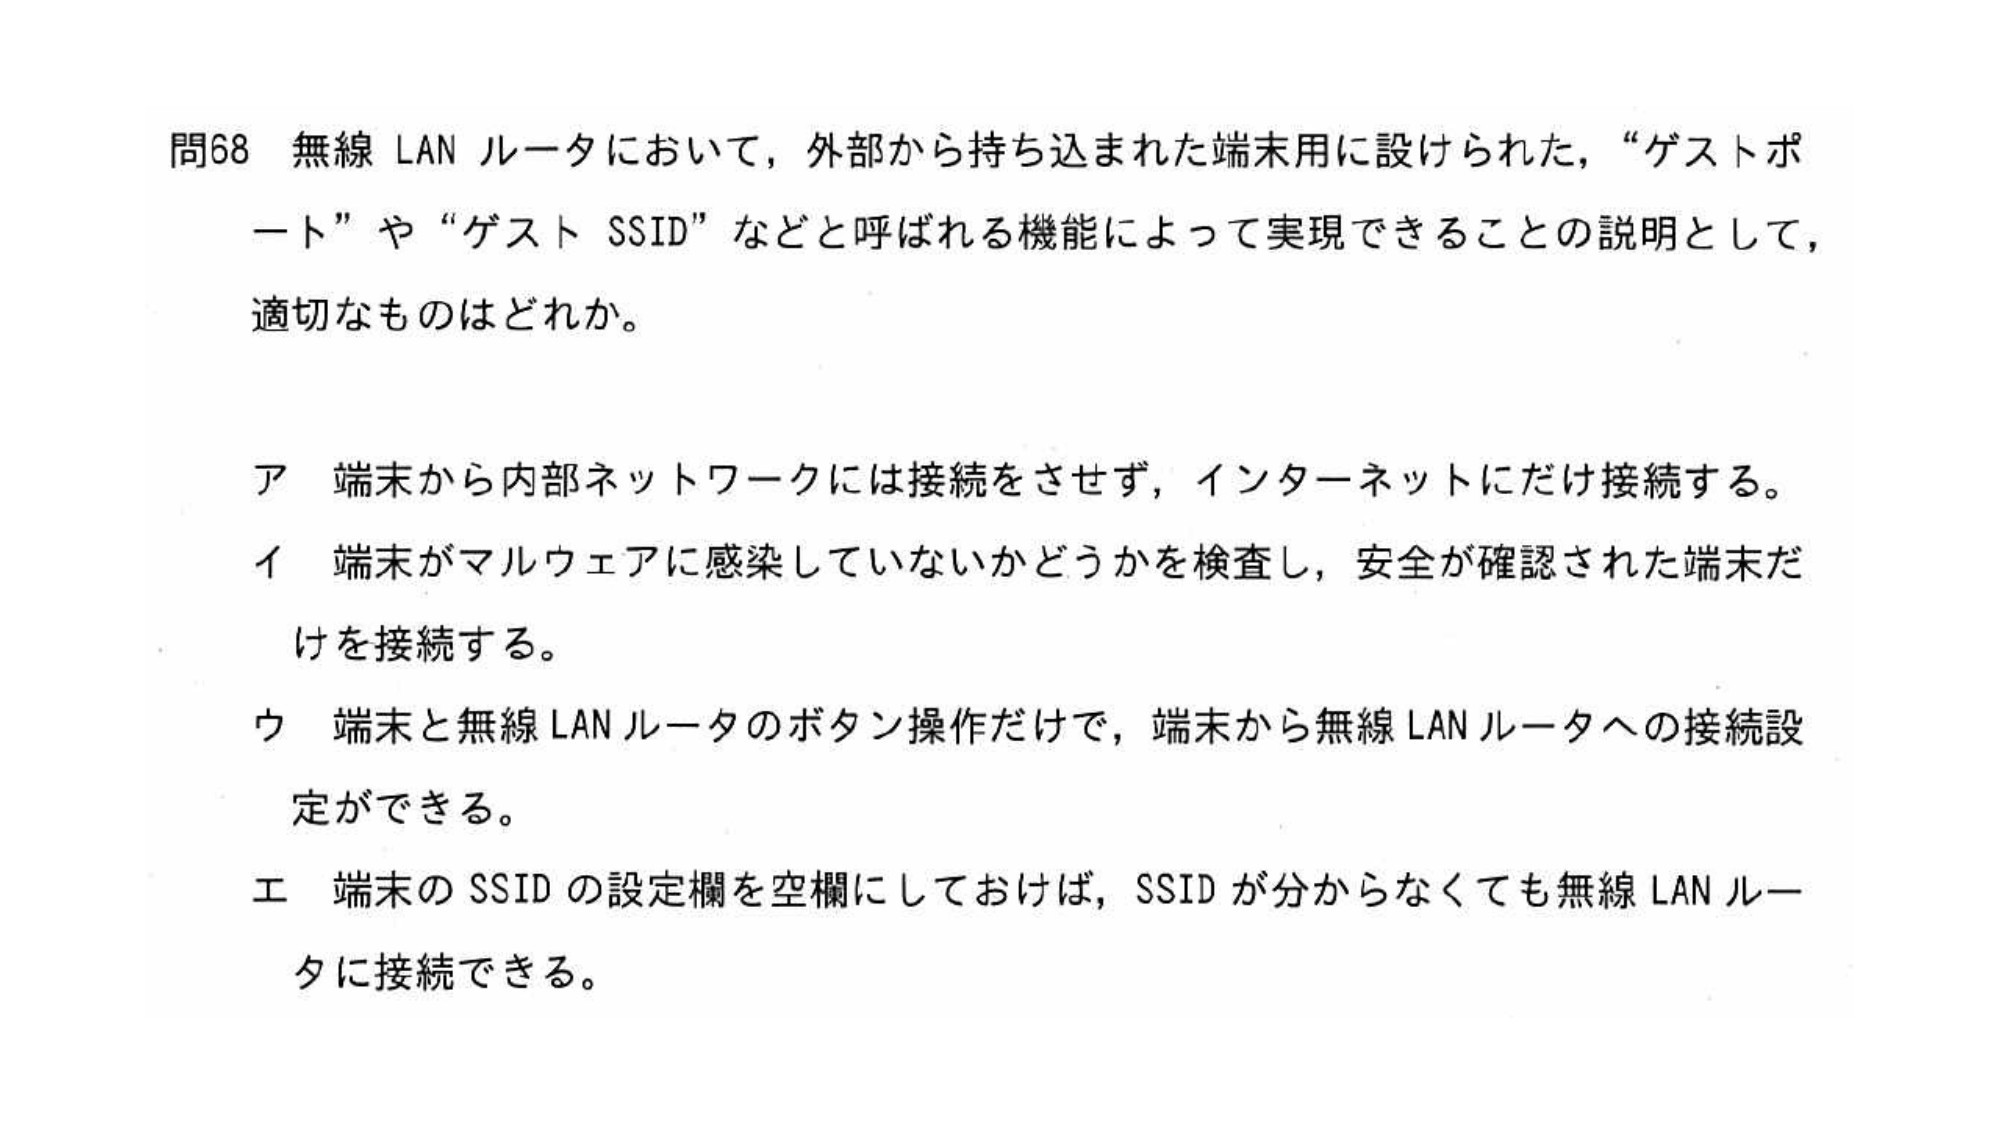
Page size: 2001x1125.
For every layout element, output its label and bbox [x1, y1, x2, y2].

picture [145, 106, 1855, 1018]
